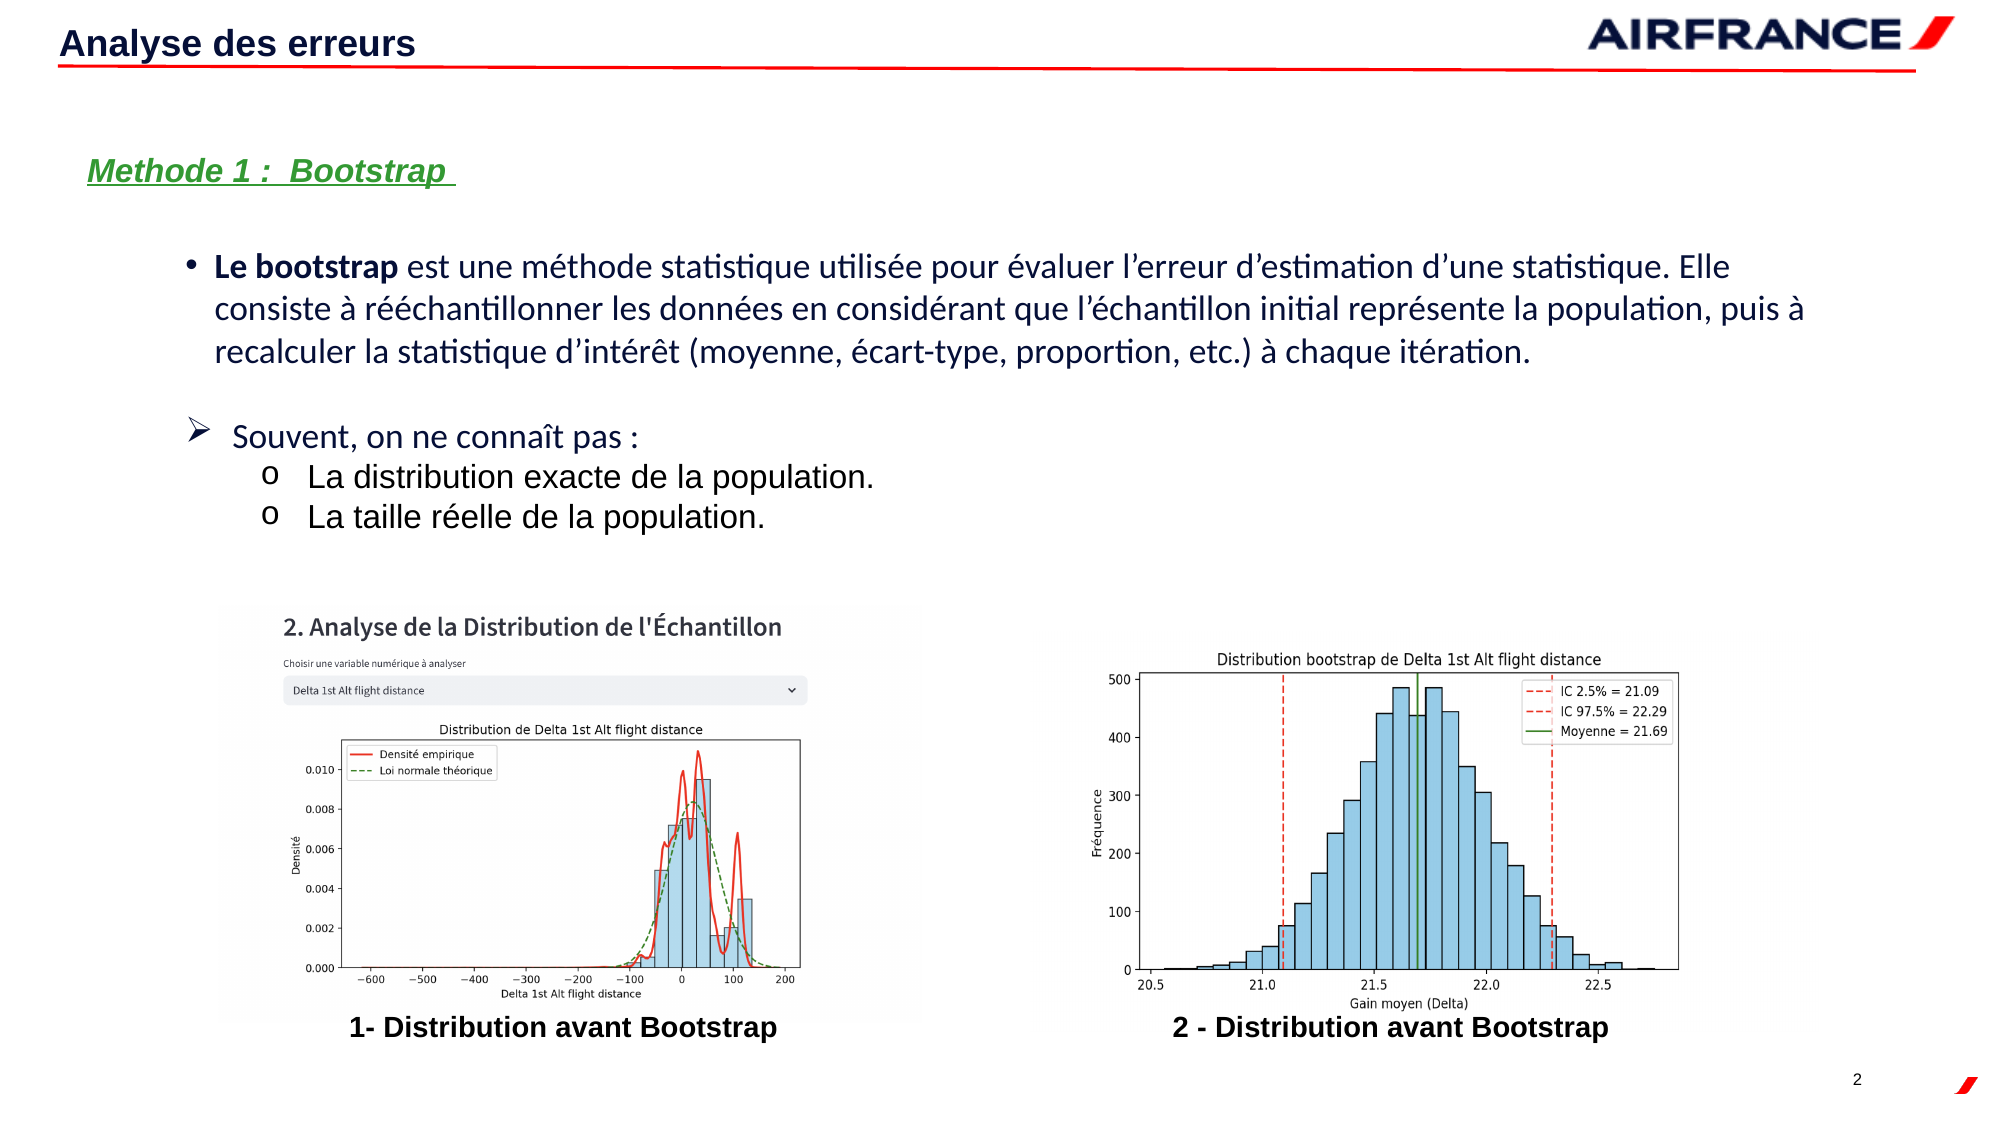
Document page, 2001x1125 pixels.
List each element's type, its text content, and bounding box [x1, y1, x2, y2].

picture [1030, 631, 1819, 1032]
picture [1954, 1077, 1978, 1094]
picture [218, 605, 922, 1023]
slide_number 2 [1802, 1061, 1877, 1098]
picture [1581, 15, 1963, 53]
text_box Le bootstrap est une méthode statistique utilisée pour évaluer l’erreur d’estimation d’une statistique. Elle consiste à rééchantillonner les données en considérant que l’échantillon initial représente la population, puis à recalculer la statistique d’intérêt (moyenne, écart-type, proportion, etc.) à chaque itération. Souvent, on ne connaît pas : La distribution exacte de la population. La taille réelle de la population. [170, 235, 1865, 623]
text_box Methode 1 : Bootstrap [72, 141, 1963, 197]
text_box 1- Distribution avant Bootstrap [334, 1023, 842, 1051]
text_box Analyse des erreurs [44, 11, 1360, 71]
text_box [57, 66, 1916, 72]
text_box 2 - Distribution avant Bootstrap [1158, 1032, 1666, 1051]
